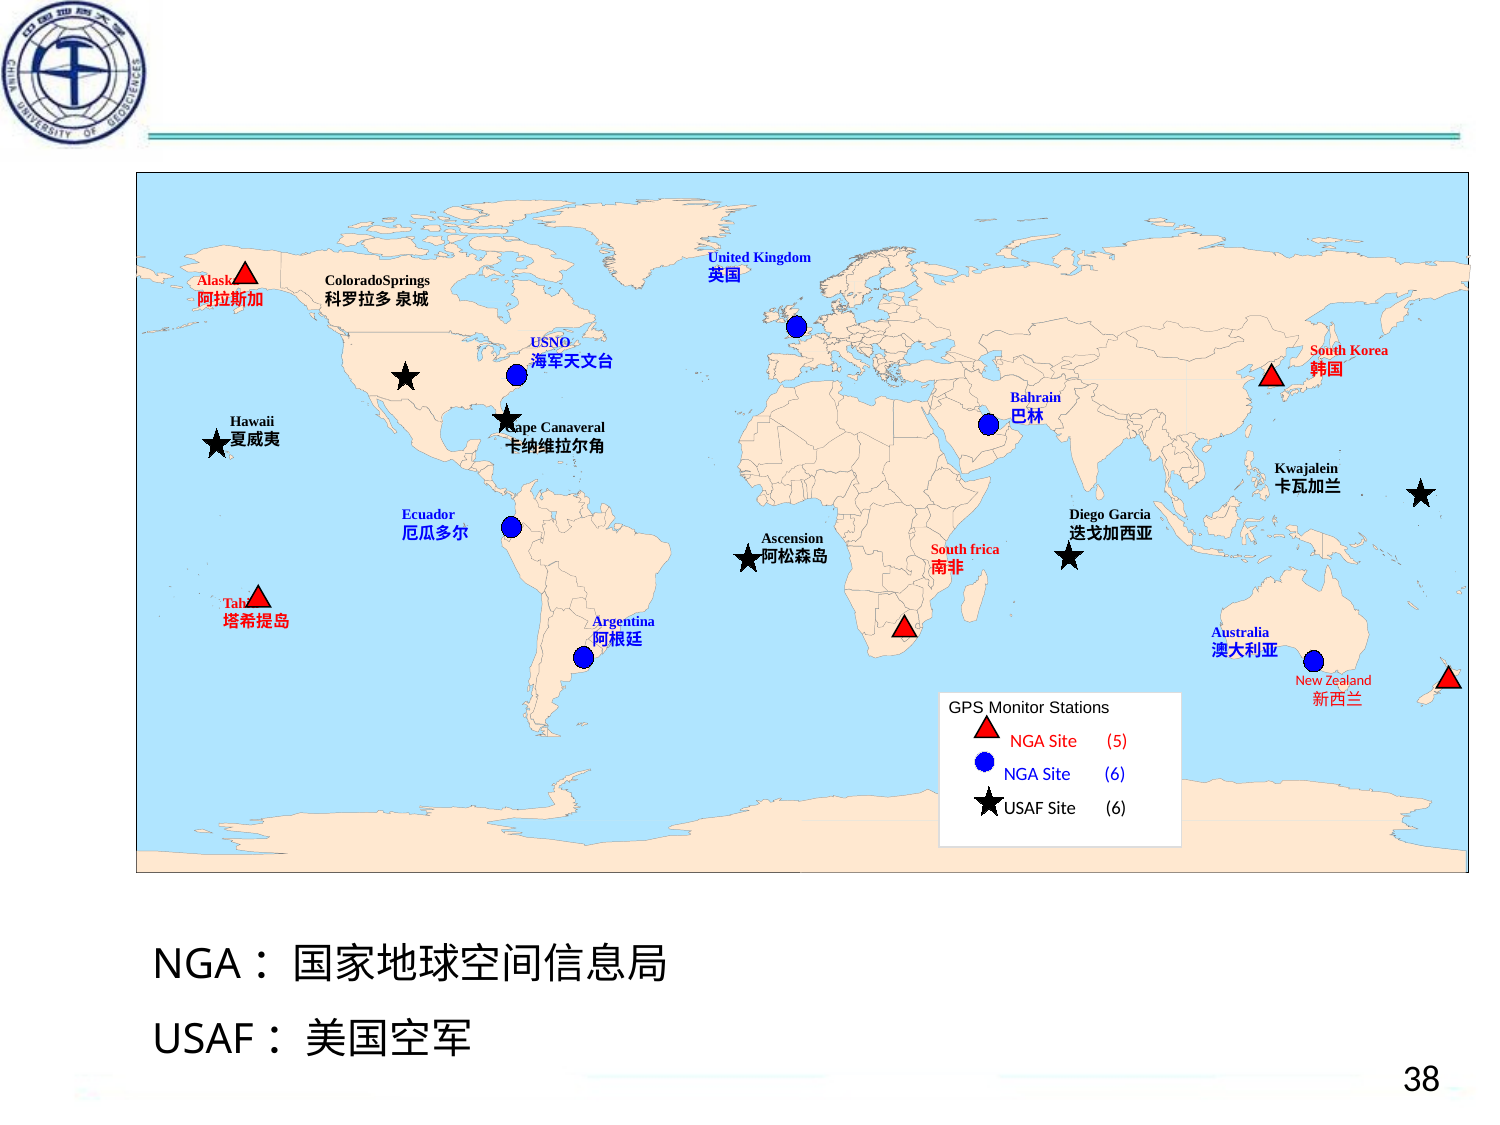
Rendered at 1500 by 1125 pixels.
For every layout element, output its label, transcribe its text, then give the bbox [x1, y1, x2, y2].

picture [0, 0, 1500, 1125]
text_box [135, 172, 1471, 873]
text_box NGA：国家地球空间信息局 USAF：美国空军 [137, 904, 684, 1070]
text_box 38 [1387, 1046, 1500, 1125]
